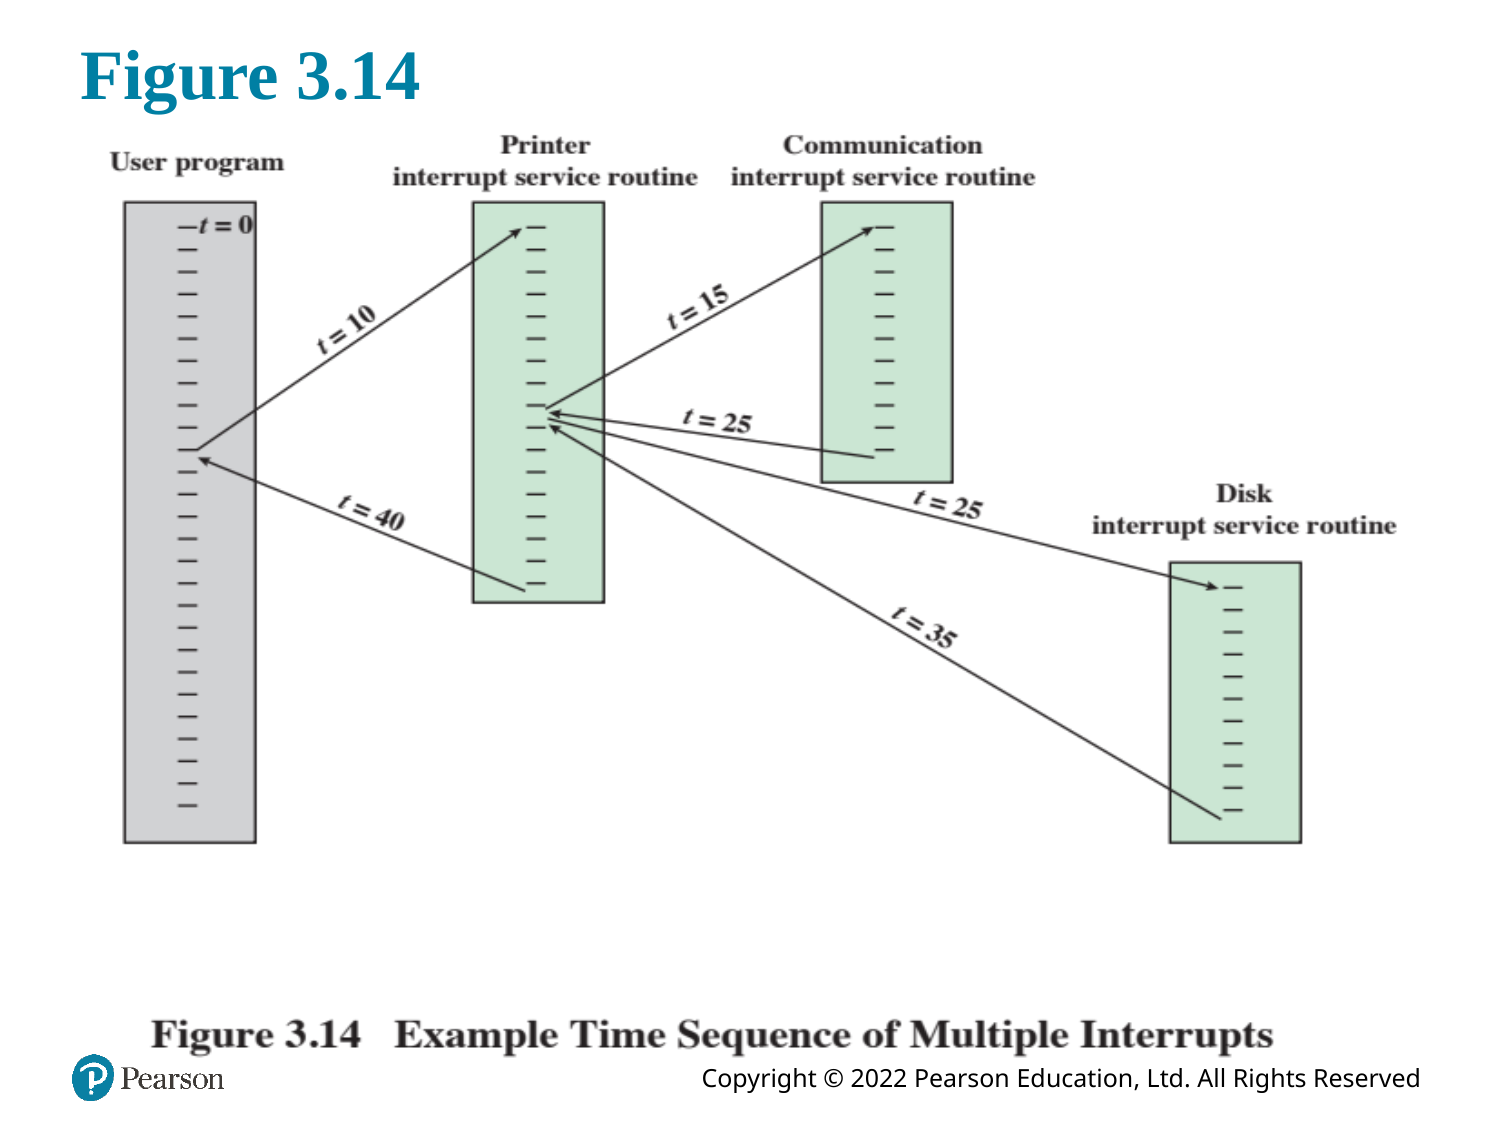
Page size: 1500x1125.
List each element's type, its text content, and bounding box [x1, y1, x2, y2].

picture [23, 77, 1500, 1102]
title Figure 3.14 [64, 27, 1415, 76]
picture [81, 1063, 106, 1088]
picture [155, 77, 163, 84]
picture [193, 77, 202, 94]
picture [151, 102, 168, 110]
picture [394, 77, 405, 82]
